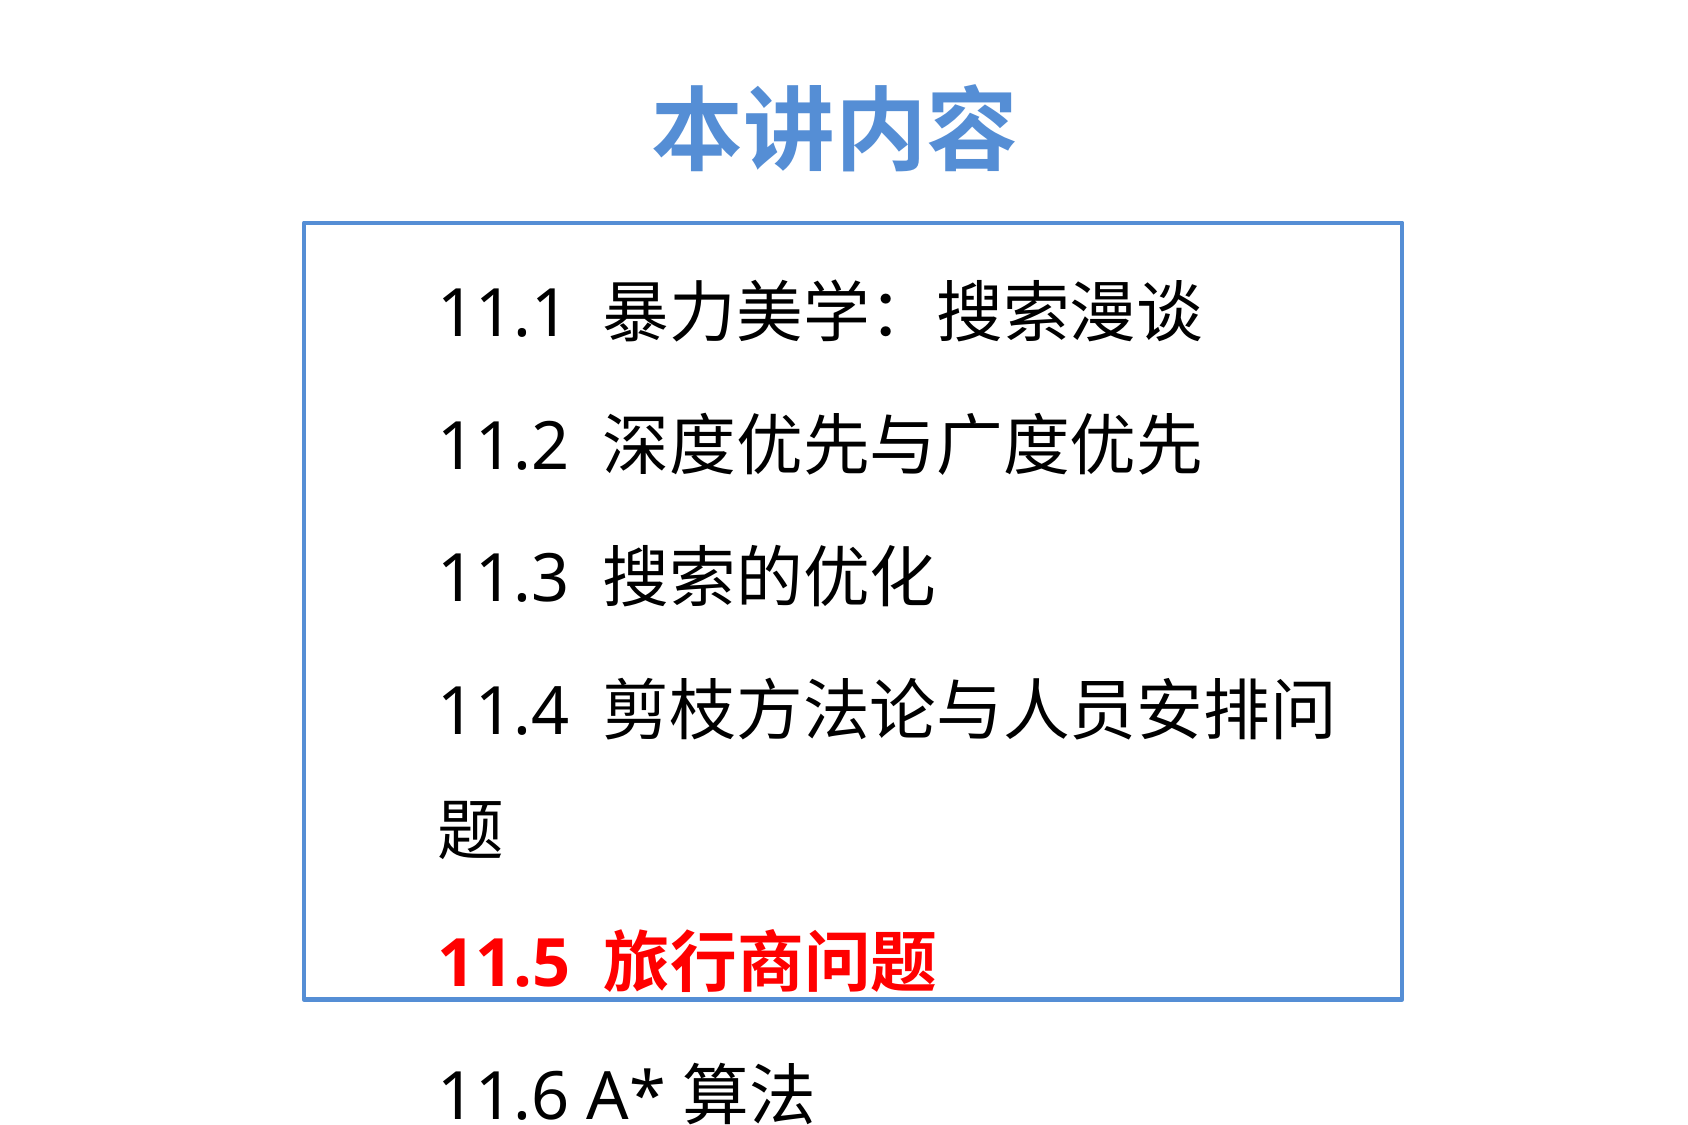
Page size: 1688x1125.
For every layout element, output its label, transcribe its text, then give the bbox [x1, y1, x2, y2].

list 11.1 暴力美学：搜索漫谈 11.2 深度优先与广度优先 11.3 搜索的优化 11.4 剪枝方法论与人员安排问题 11.5 旅行商问题 11.6 A*算法 [303, 222, 1403, 1000]
text_box 本讲内容 [0, 71, 1671, 182]
